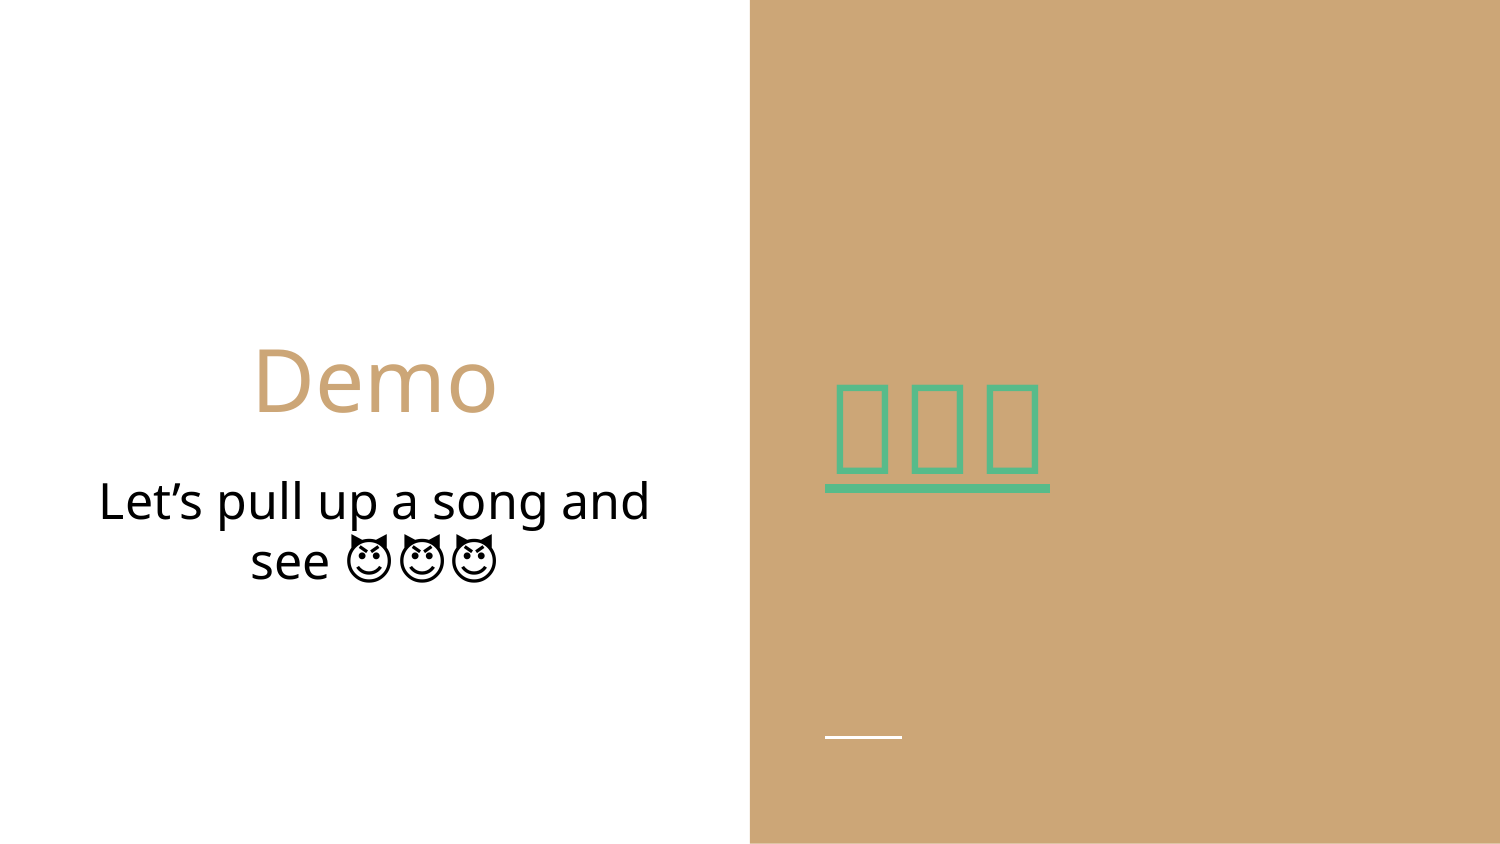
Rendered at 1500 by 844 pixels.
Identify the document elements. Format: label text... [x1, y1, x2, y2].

list 🔥🔥🔥 [810, 118, 1440, 725]
title Demo [43, 152, 708, 446]
subtitle Let’s pull up a song and see 😈😈😈 [43, 454, 708, 713]
